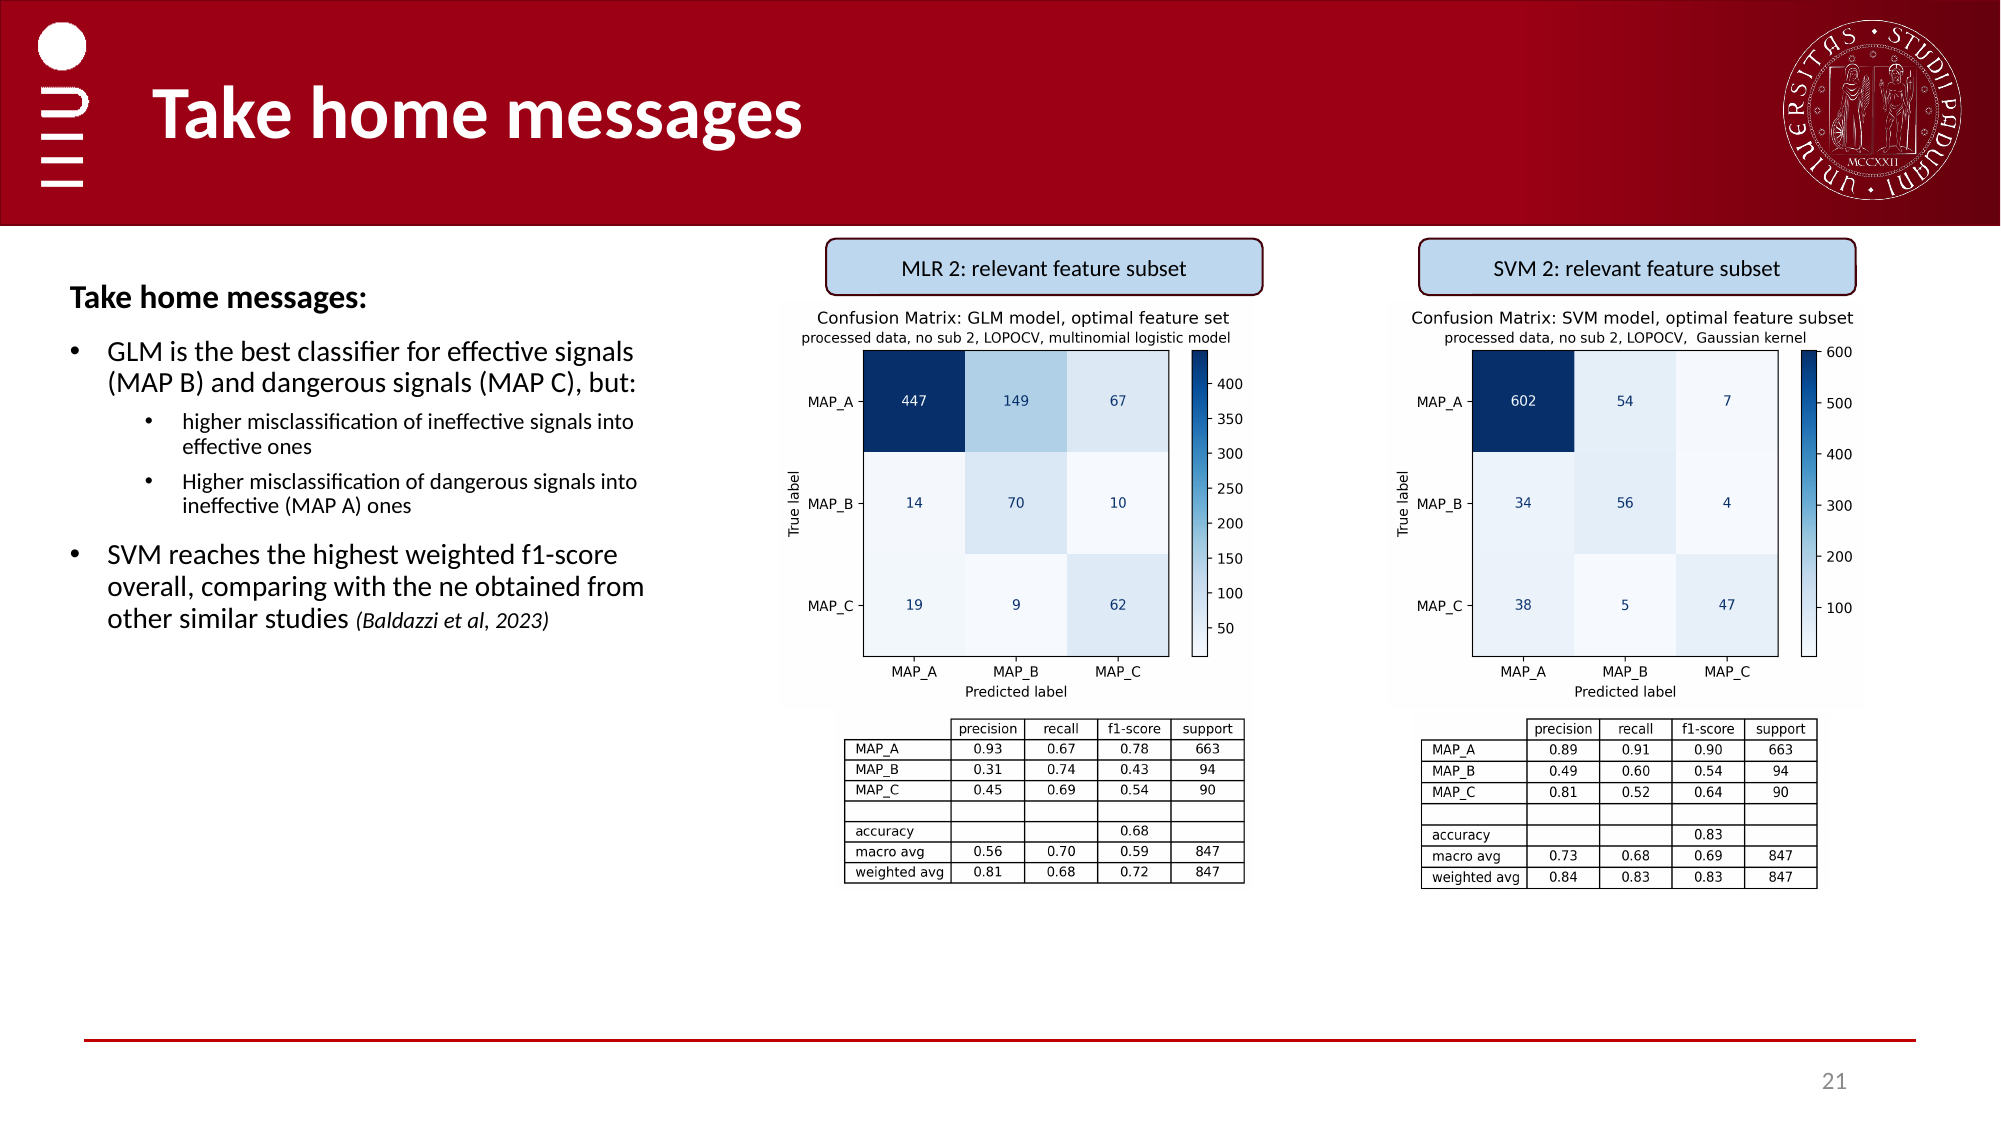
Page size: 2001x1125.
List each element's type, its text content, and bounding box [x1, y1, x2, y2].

picture [1412, 714, 1830, 891]
text_box Take home messages: GLM is the best classifier for effective signals (MAP B) and dangerous signals (MAP C), but: higher misclassification of ineffective signals into effective ones Higher misclassification of dangerous signals into ineffective (MAP A) ones SVM reaches the highest weighted f1-score overall, comparing with the ne obtained from other similar studies (Baldazzi et al, 2023) [54, 271, 681, 1019]
text_box MLR 2: relevant feature subset [825, 237, 1264, 297]
picture [1387, 301, 1863, 709]
picture [778, 301, 1254, 891]
picture [1783, 20, 1963, 200]
slide_number 21 [1412, 1049, 1863, 1110]
title Take home messages [137, 34, 1763, 194]
text_box SVM 2: relevant feature subset [1418, 237, 1857, 297]
